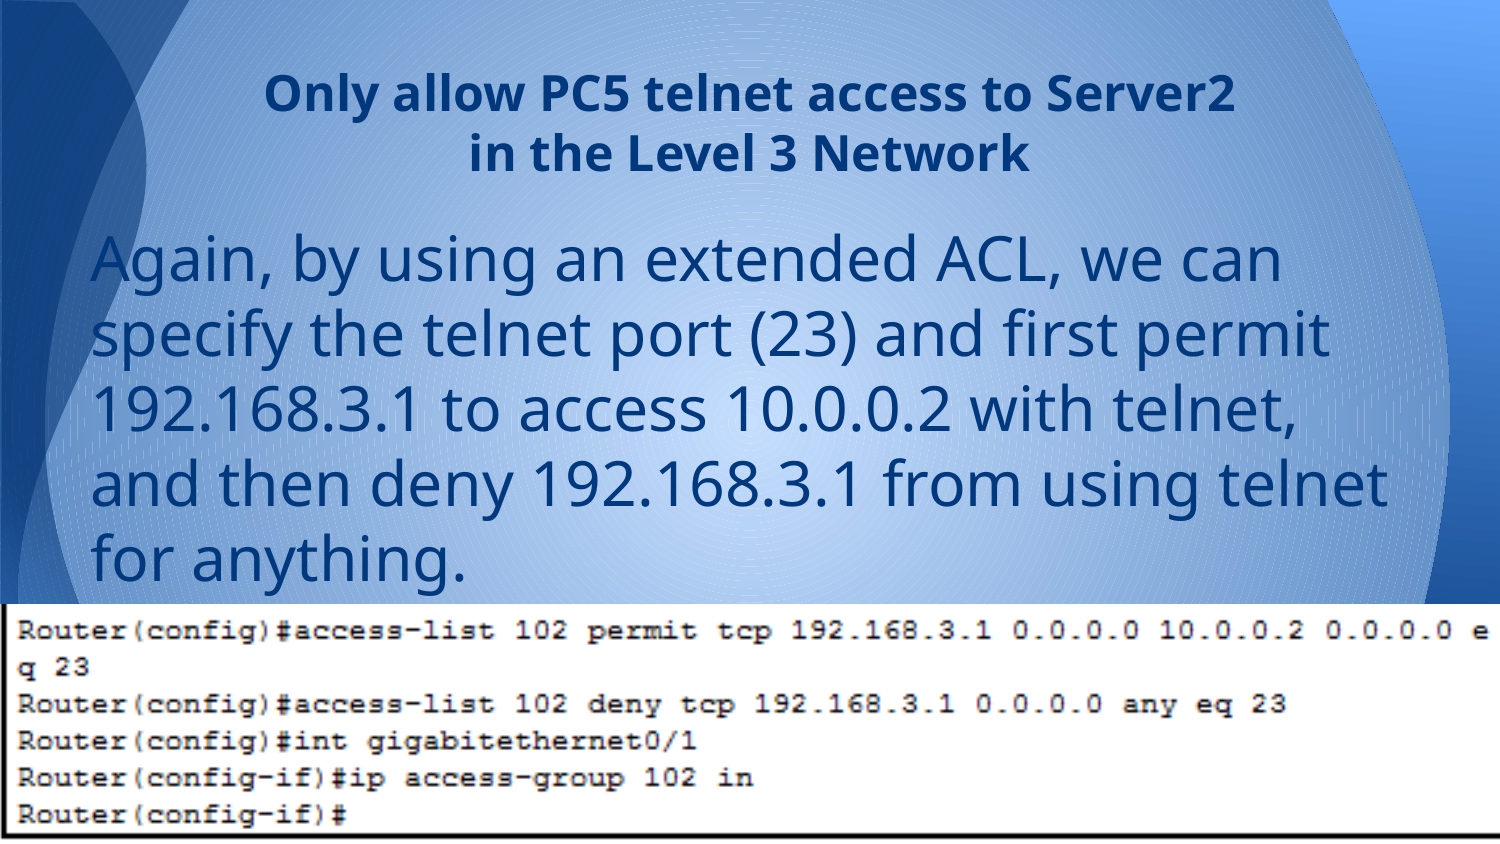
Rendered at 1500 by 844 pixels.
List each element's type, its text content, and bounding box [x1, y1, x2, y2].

list Again, by using an extended ACL, we can specify the telnet port (23) and first permit 192.168.3.1 to access 10.0.0.2 with telnet, and then deny 192.168.3.1 from using telnet for anything. [75, 204, 1425, 602]
title Only allow PC5 telnet access to Server2 in the Level 3 Network [75, 33, 1425, 197]
picture [0, 603, 1500, 844]
